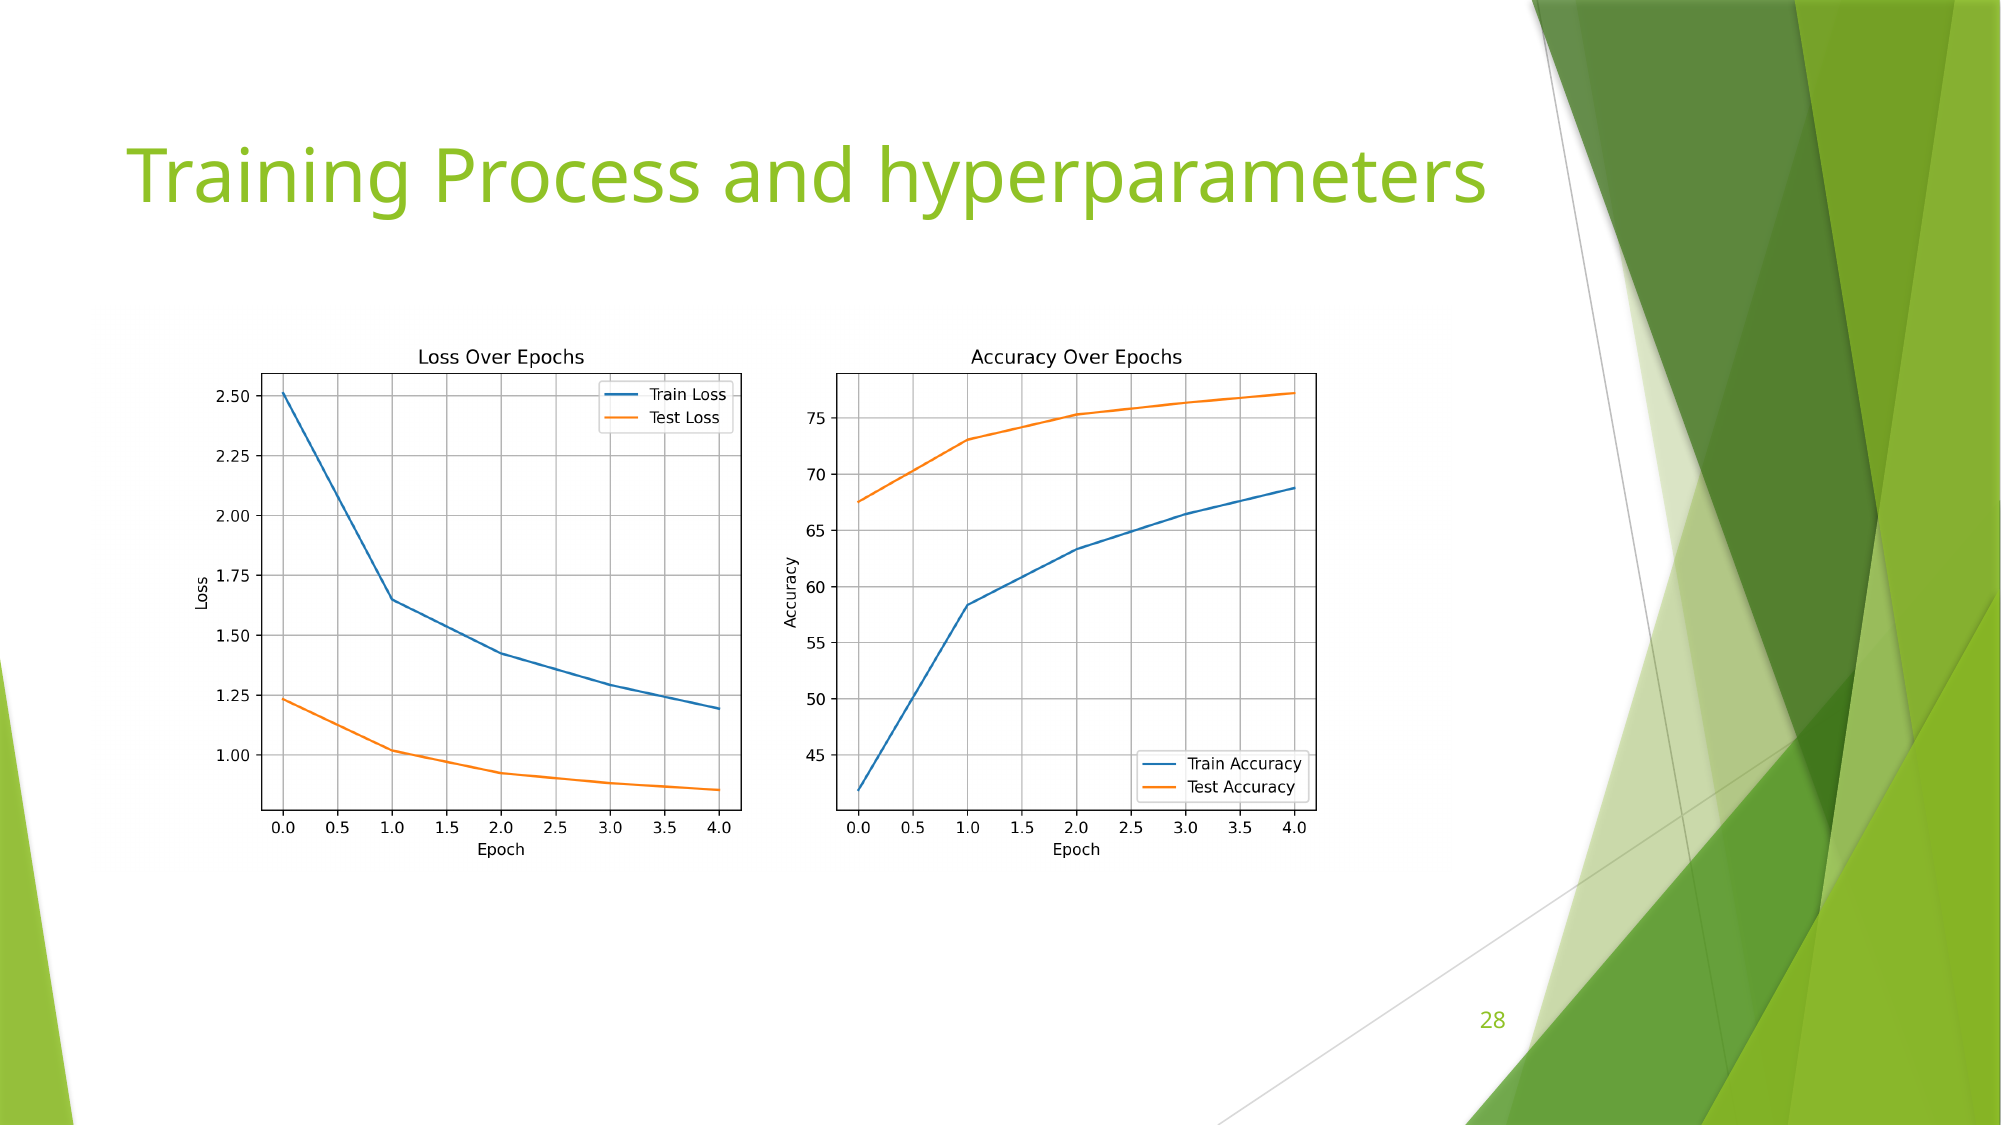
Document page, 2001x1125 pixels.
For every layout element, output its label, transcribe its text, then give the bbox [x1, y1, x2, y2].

slide_number 28 [1409, 991, 1522, 1051]
picture [91, 304, 1452, 872]
title Training Process and hyperparameters [111, 119, 1522, 269]
